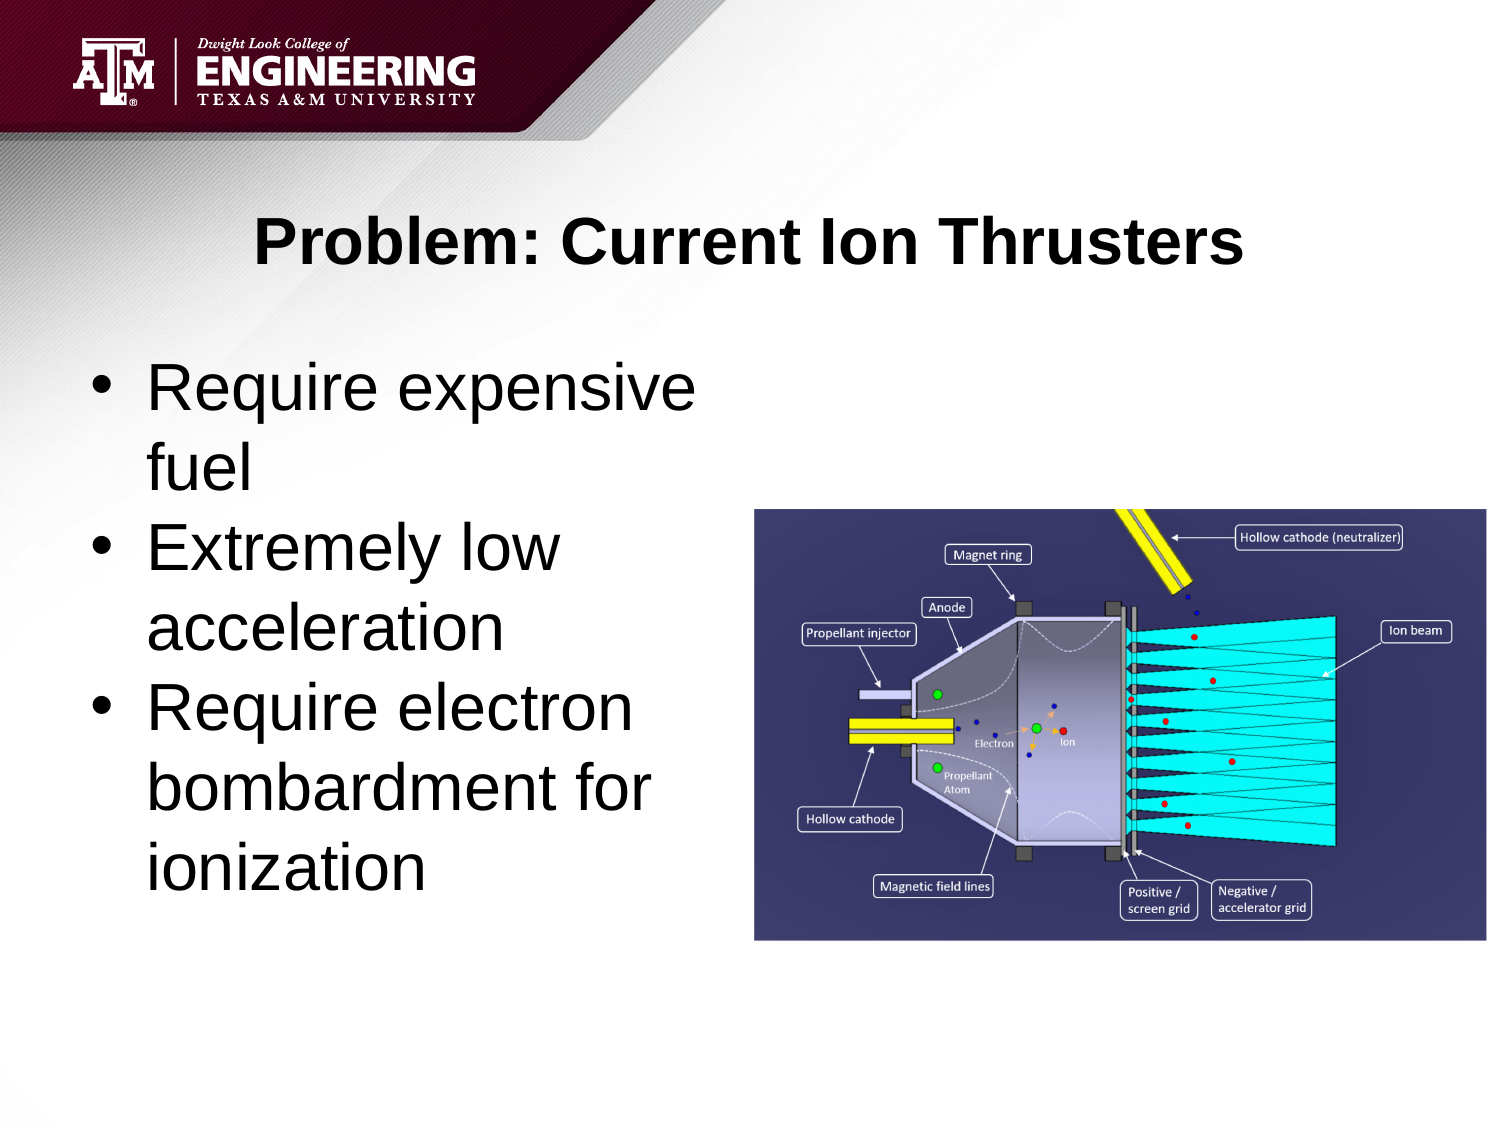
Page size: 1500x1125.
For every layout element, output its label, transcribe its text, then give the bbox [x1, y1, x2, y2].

picture [0, 0, 1500, 1125]
list Require expensive fuel Extremely low acceleration Require electron bombardment for ionization [75, 336, 750, 1097]
title Problem: Current Ion Thrusters [75, 172, 1425, 304]
